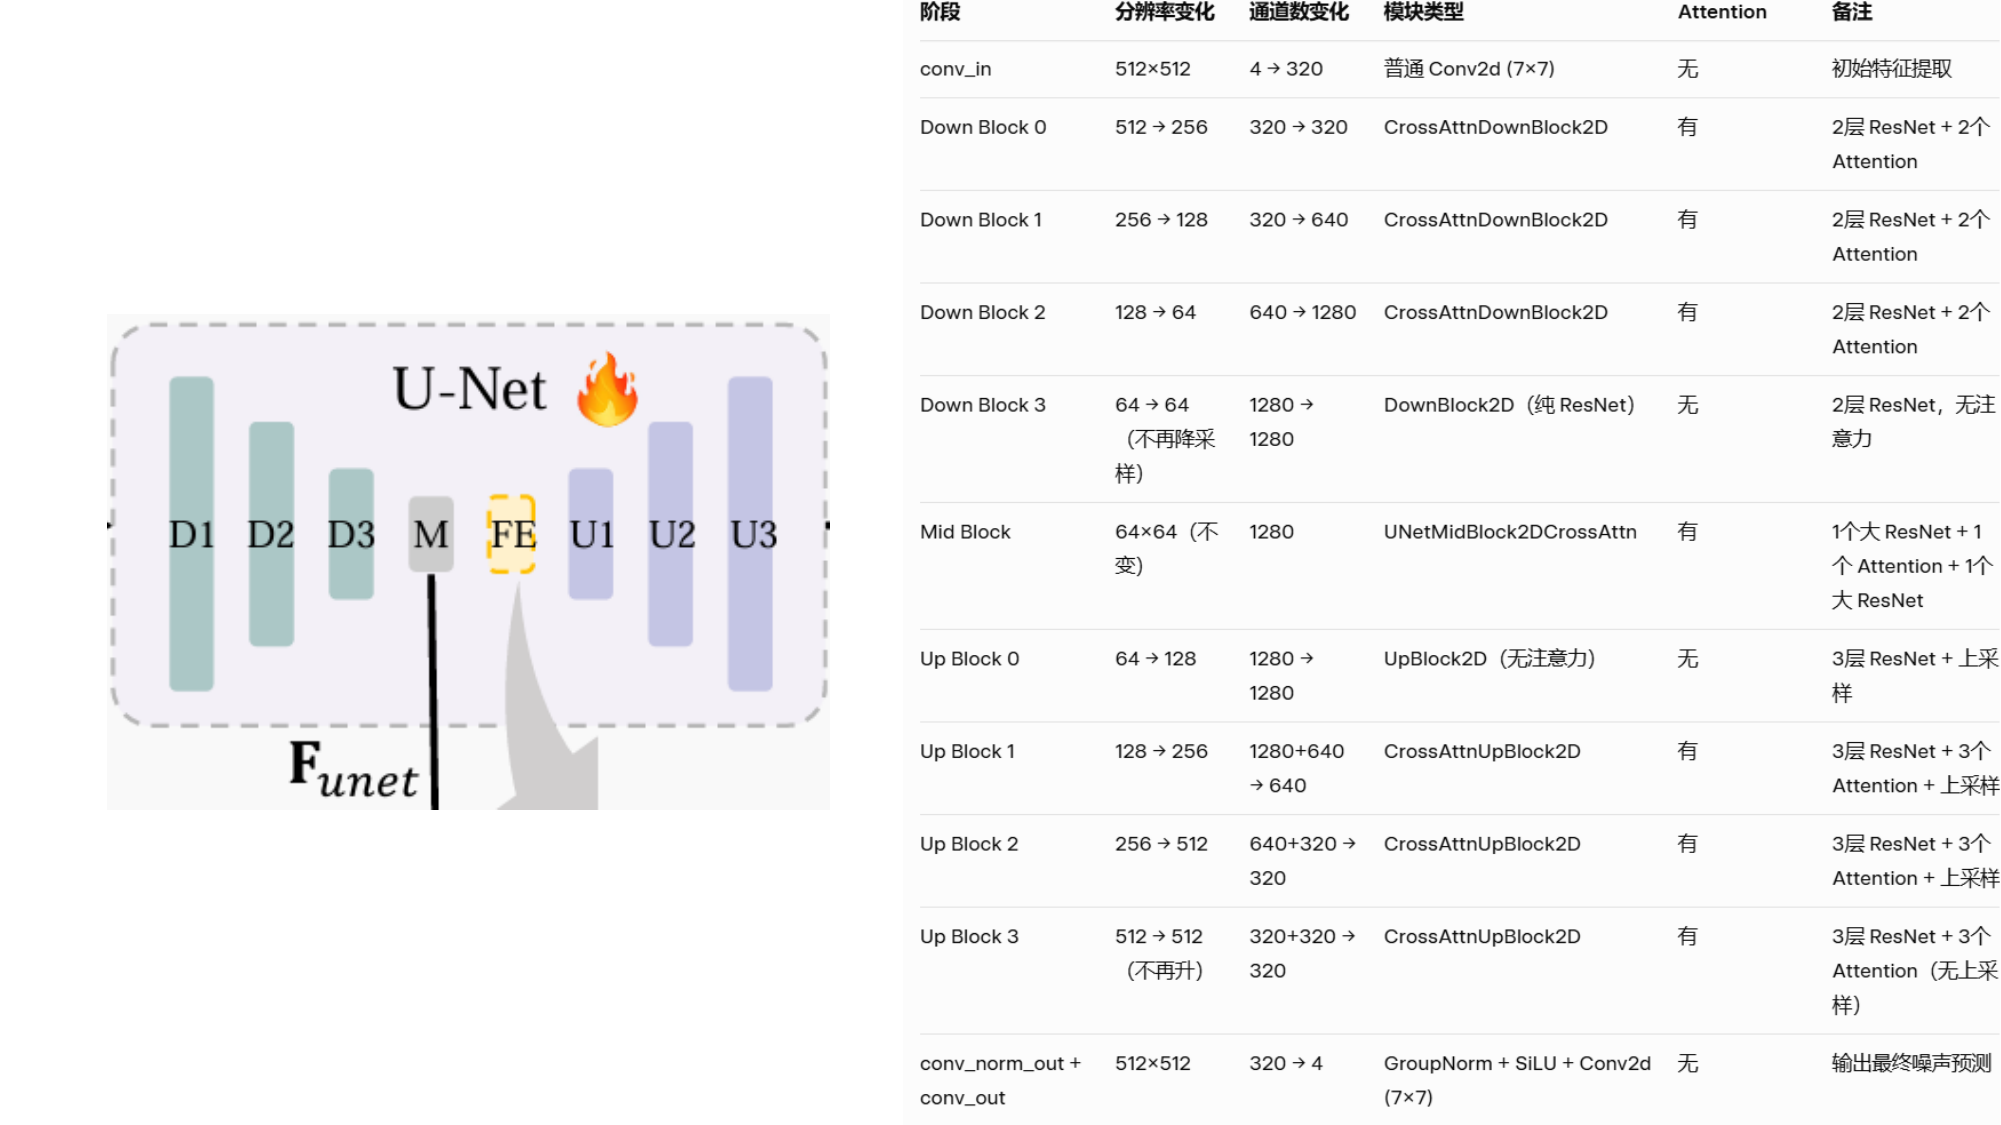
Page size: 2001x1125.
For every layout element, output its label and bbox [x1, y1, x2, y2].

picture [903, 0, 2000, 1125]
picture [106, 314, 830, 810]
